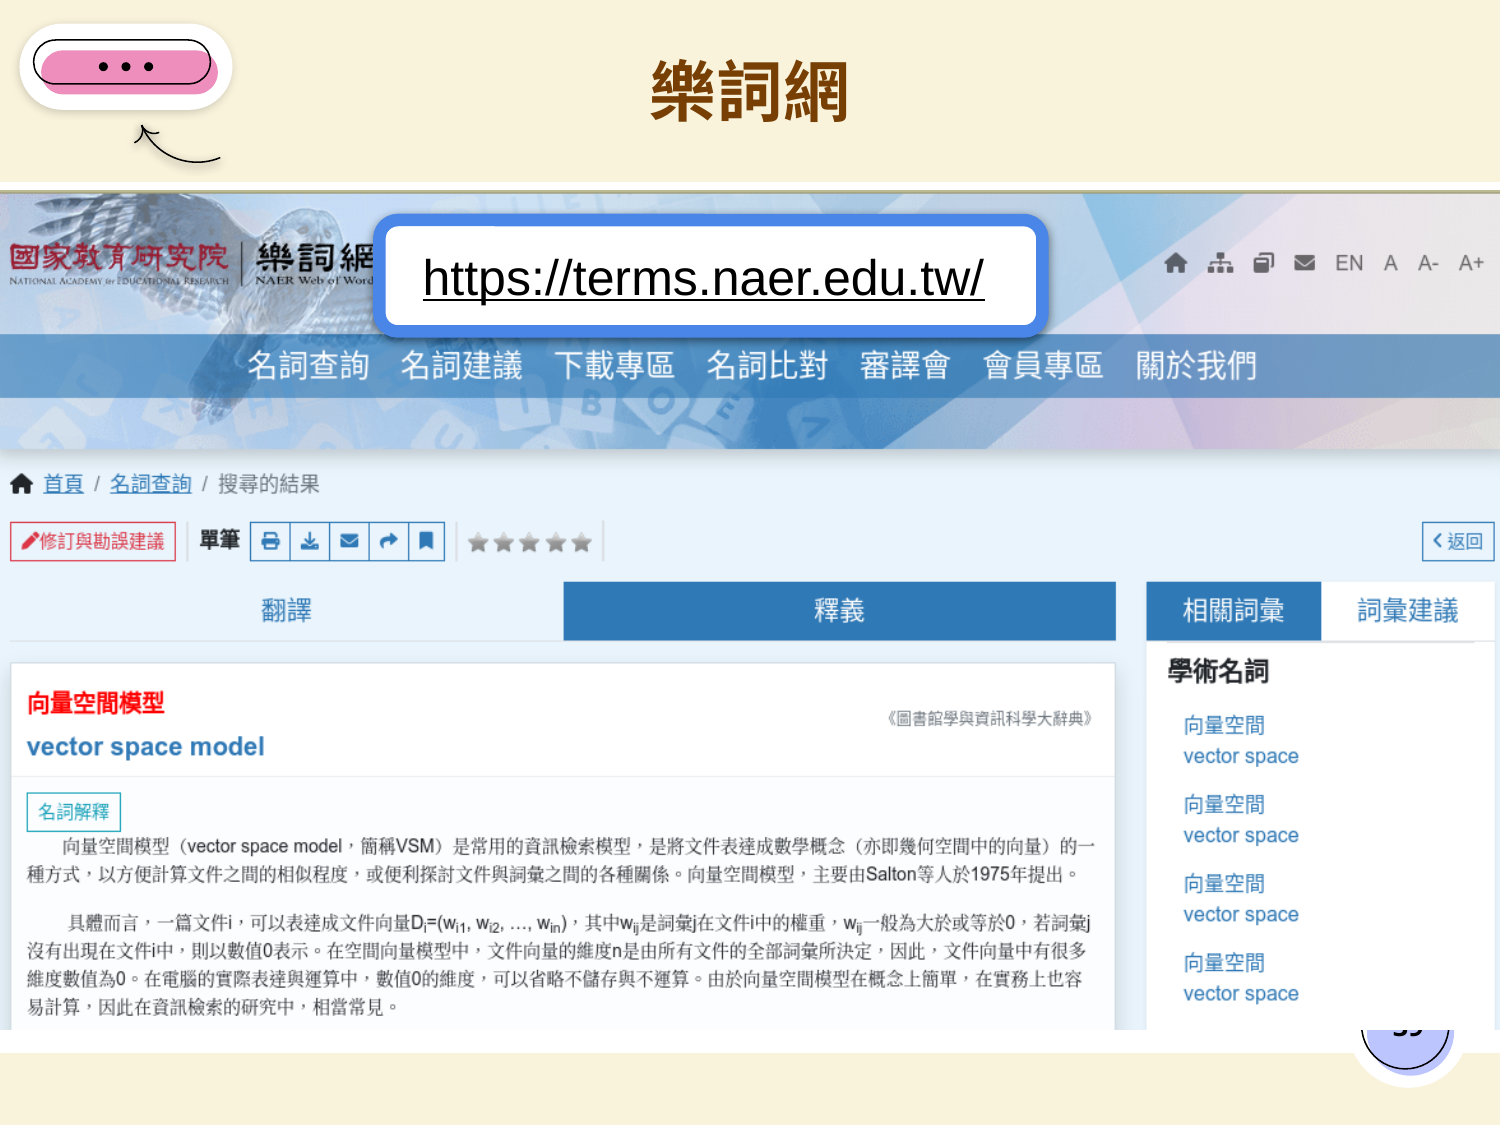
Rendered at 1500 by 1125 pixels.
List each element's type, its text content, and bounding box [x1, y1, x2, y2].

text_box 樂詞網 [232, 23, 1268, 171]
picture [0, 190, 1500, 1031]
slide_number ‹#› [1363, 1039, 1454, 1071]
